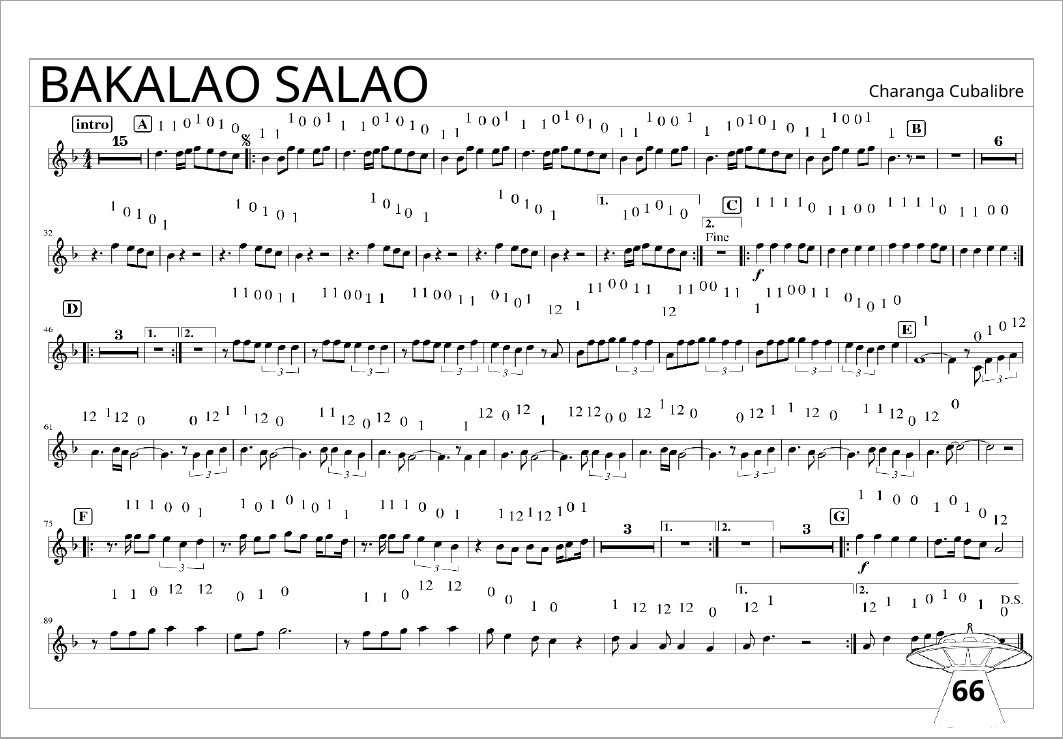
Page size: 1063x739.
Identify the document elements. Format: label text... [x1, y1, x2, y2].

text_box Charanga Cubalibre [543, 53, 1040, 103]
text_box [0, 0, 1063, 739]
text_box BAKALAO SALAO [23, 45, 863, 121]
text_box [27, 684, 881, 711]
text_box [27, 57, 1035, 105]
picture [30, 103, 1051, 739]
